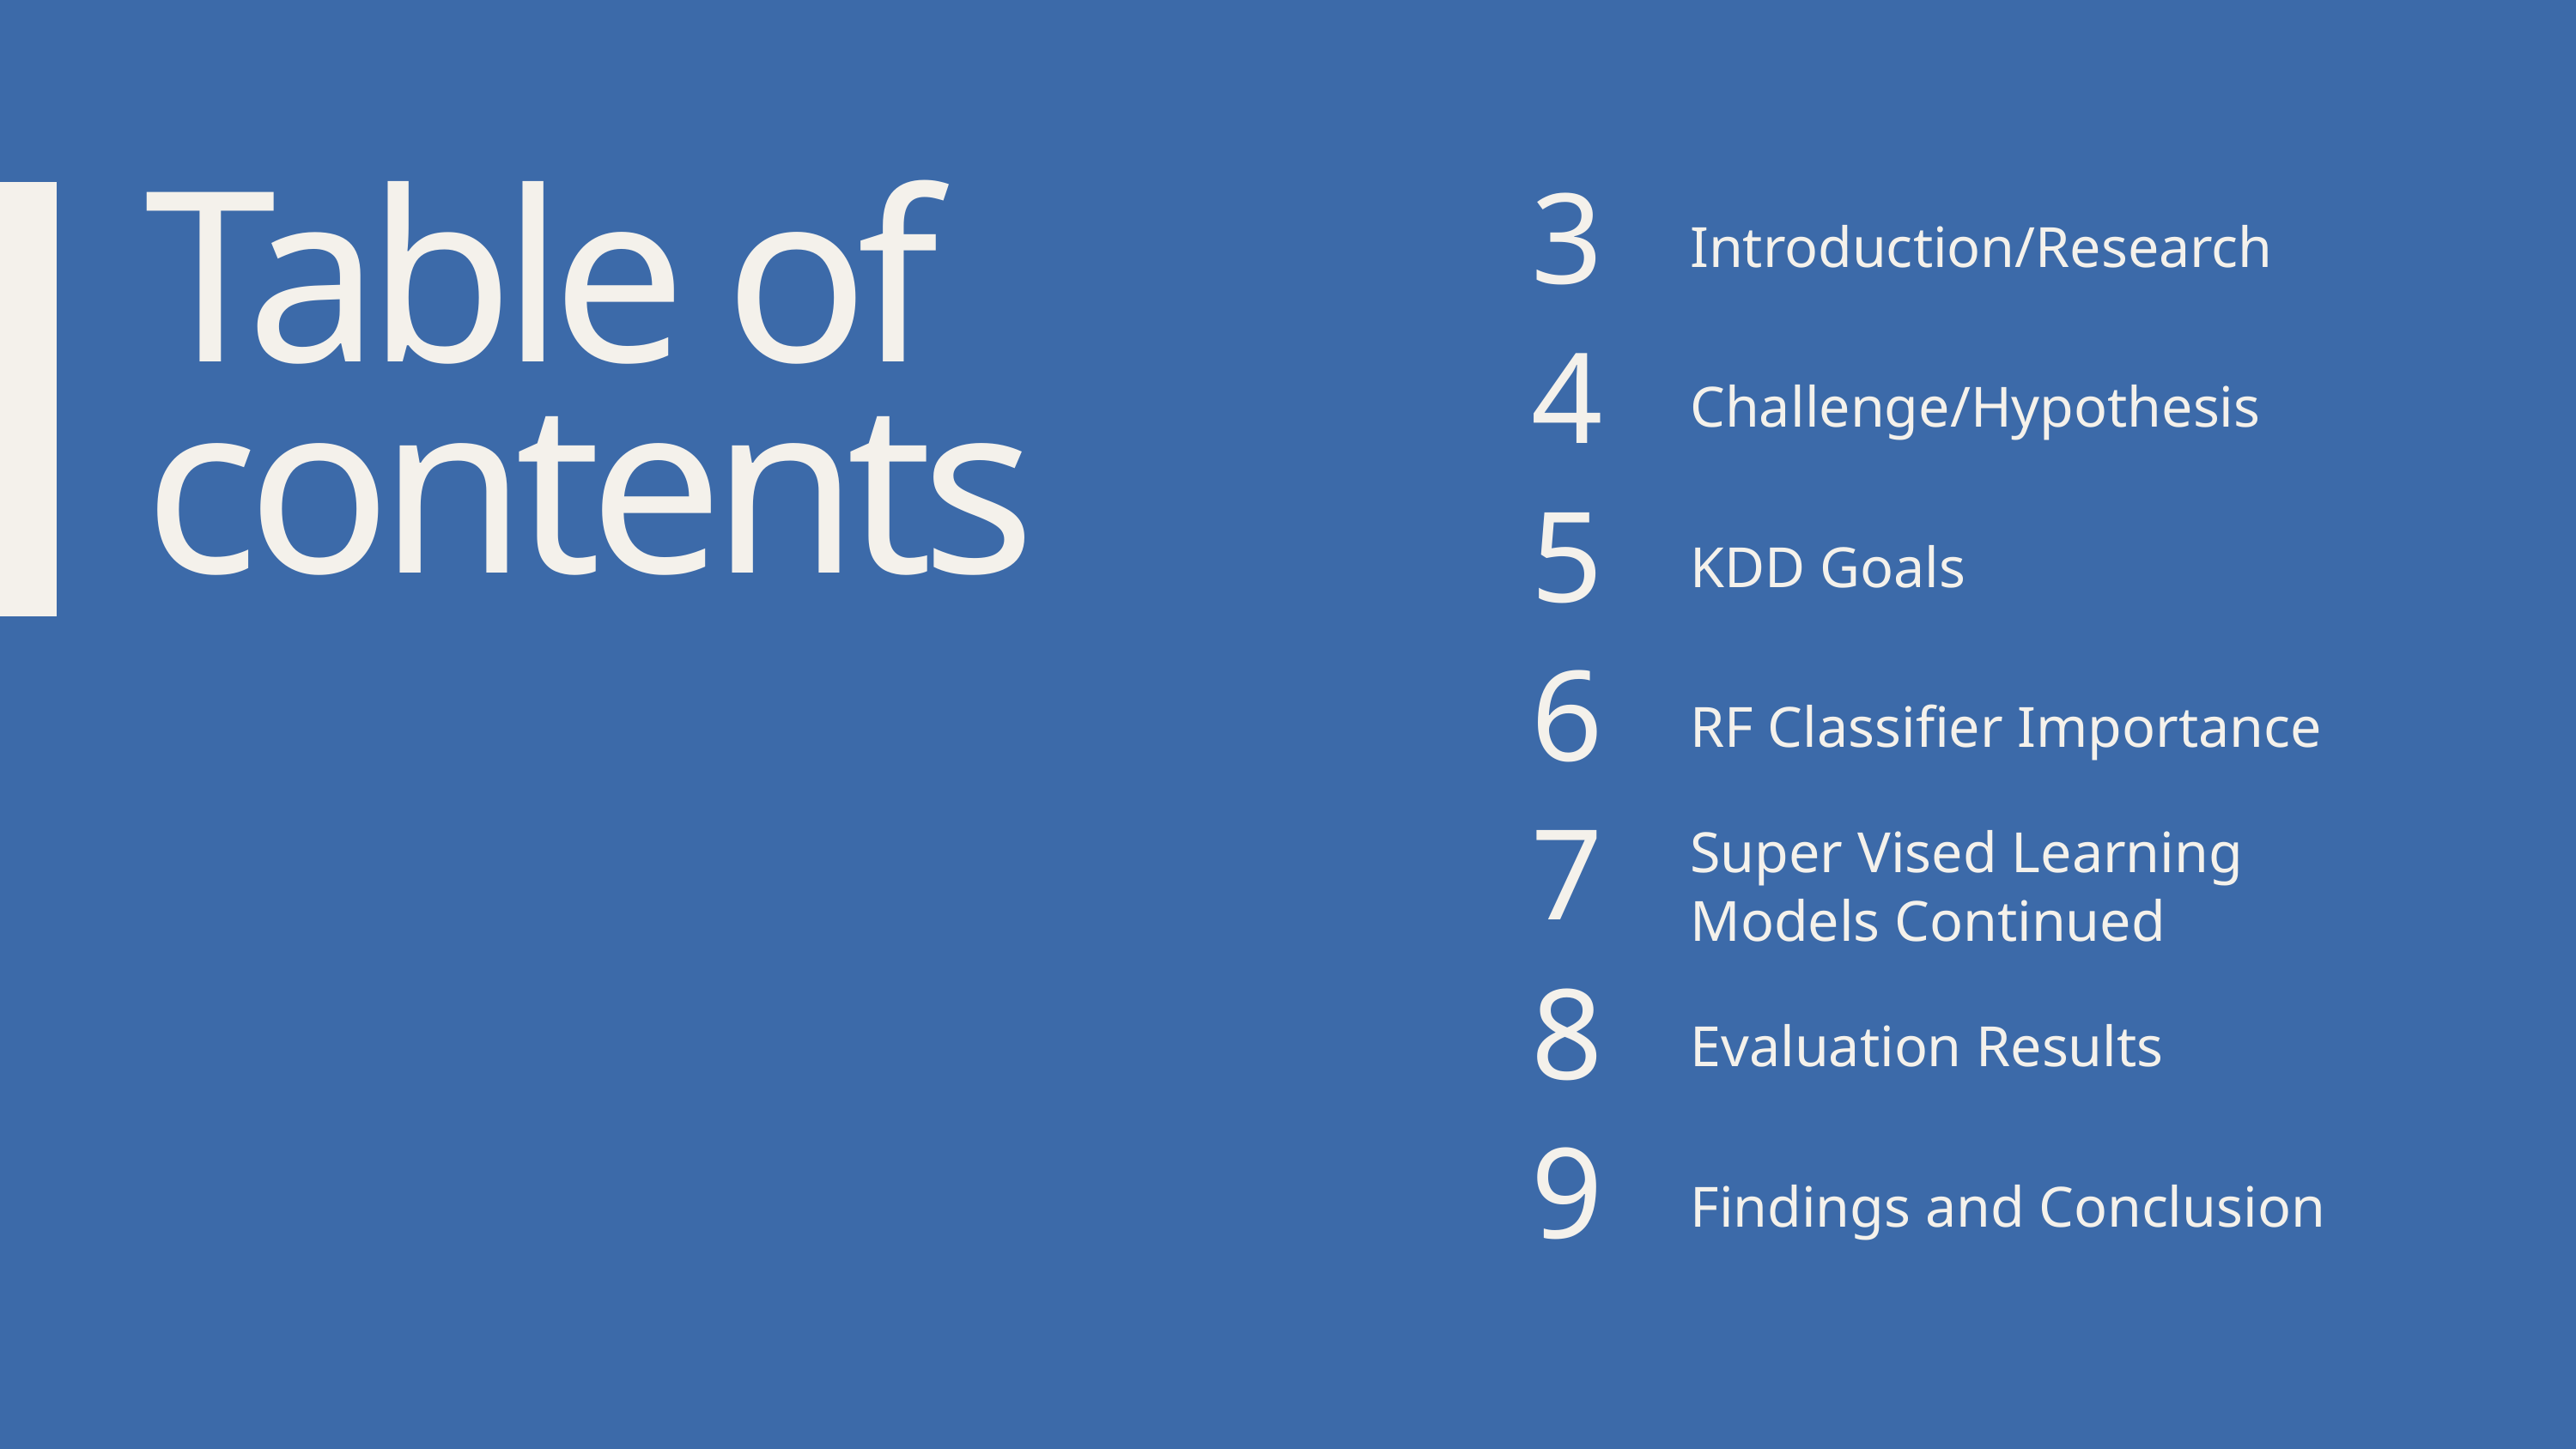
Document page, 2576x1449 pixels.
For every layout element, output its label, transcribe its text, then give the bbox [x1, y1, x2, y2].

text_box 4 [1379, 356, 1603, 469]
text_box Table of contents [144, 198, 1221, 621]
text_box RF Classifier Importance [1690, 689, 2339, 759]
text_box 7 [1379, 834, 1603, 946]
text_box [0, 181, 57, 617]
text_box Challenge/Hypothesis [1690, 369, 2339, 439]
text_box 8 [1379, 992, 1603, 1105]
text_box 6 [1379, 674, 1603, 786]
text_box 5 [1379, 515, 1603, 627]
text_box Super Vised Learning Models Continued [1690, 815, 2339, 953]
text_box Evaluation Results [1690, 1009, 2339, 1078]
text_box KDD Goals [1690, 530, 2339, 599]
text_box Introduction/Research [1690, 209, 2339, 279]
text_box 9 [1379, 1151, 1603, 1264]
text_box Findings and Conclusion [1690, 1169, 2339, 1239]
text_box 3 [1379, 197, 1603, 309]
